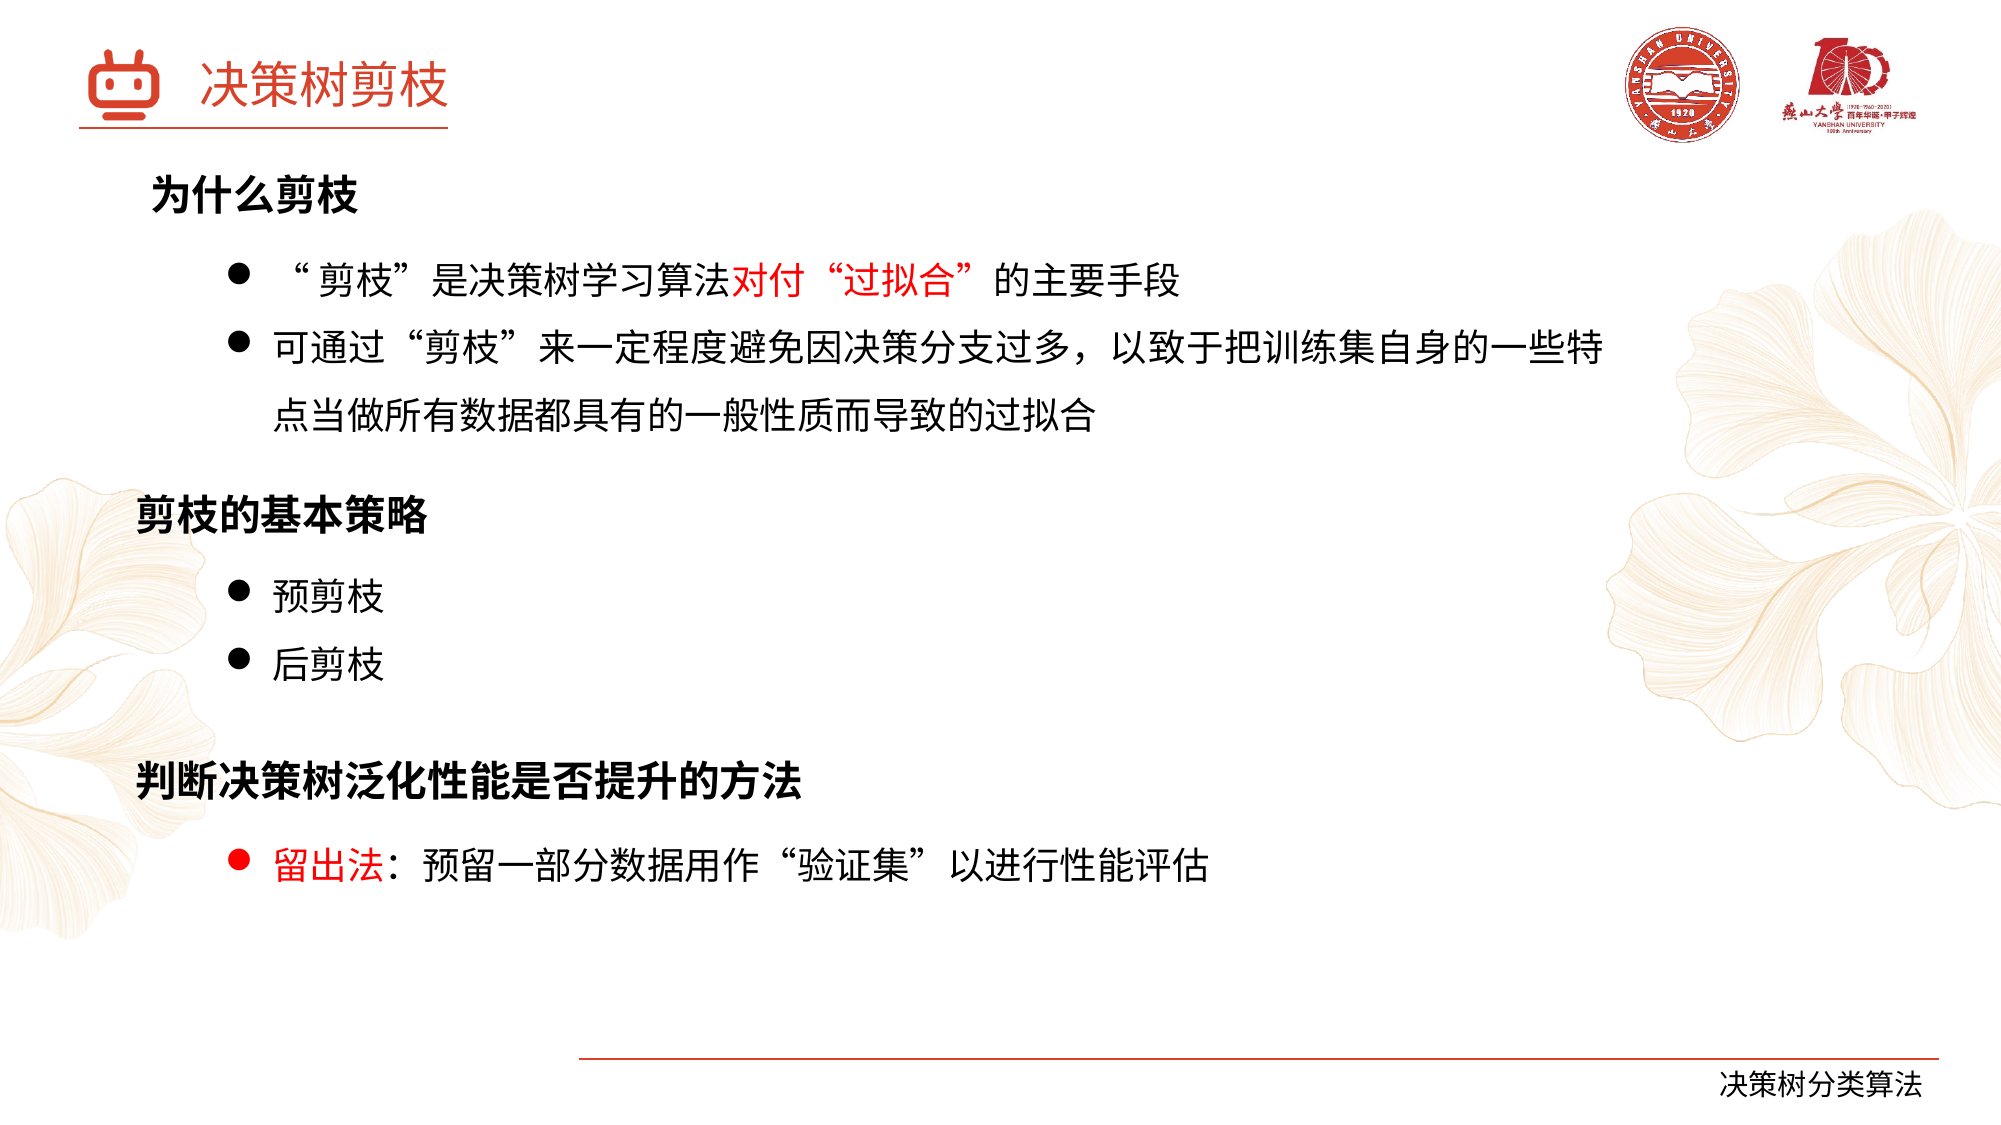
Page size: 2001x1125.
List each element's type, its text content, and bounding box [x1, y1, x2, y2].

text_box 剪枝的基本策略 [308, 456, 443, 543]
text_box 为什么剪枝 [135, 161, 792, 226]
text_box 决策树剪枝 [184, 46, 465, 121]
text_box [1624, 22, 1939, 147]
picture [0, 349, 337, 1012]
text_box 判断决策树泛化性能是否提升的方法 [308, 721, 818, 812]
text_box 留出法：预留一部分数据用作“验证集”以进行性能评估 [308, 812, 1895, 895]
text_box 预剪枝 后剪枝 [308, 543, 552, 694]
picture [1529, 188, 2001, 855]
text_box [578, 1059, 1939, 1110]
picture [78, 39, 169, 127]
text_box “剪枝”是决策树学习算法对付“过拟合”的主要手段 可通过“剪枝”来一定程度避免因决策分支过多，以致于把训练集自身的一些特点当做所有数据都具有的一般性质而导致的过拟合 [135, 226, 1529, 444]
